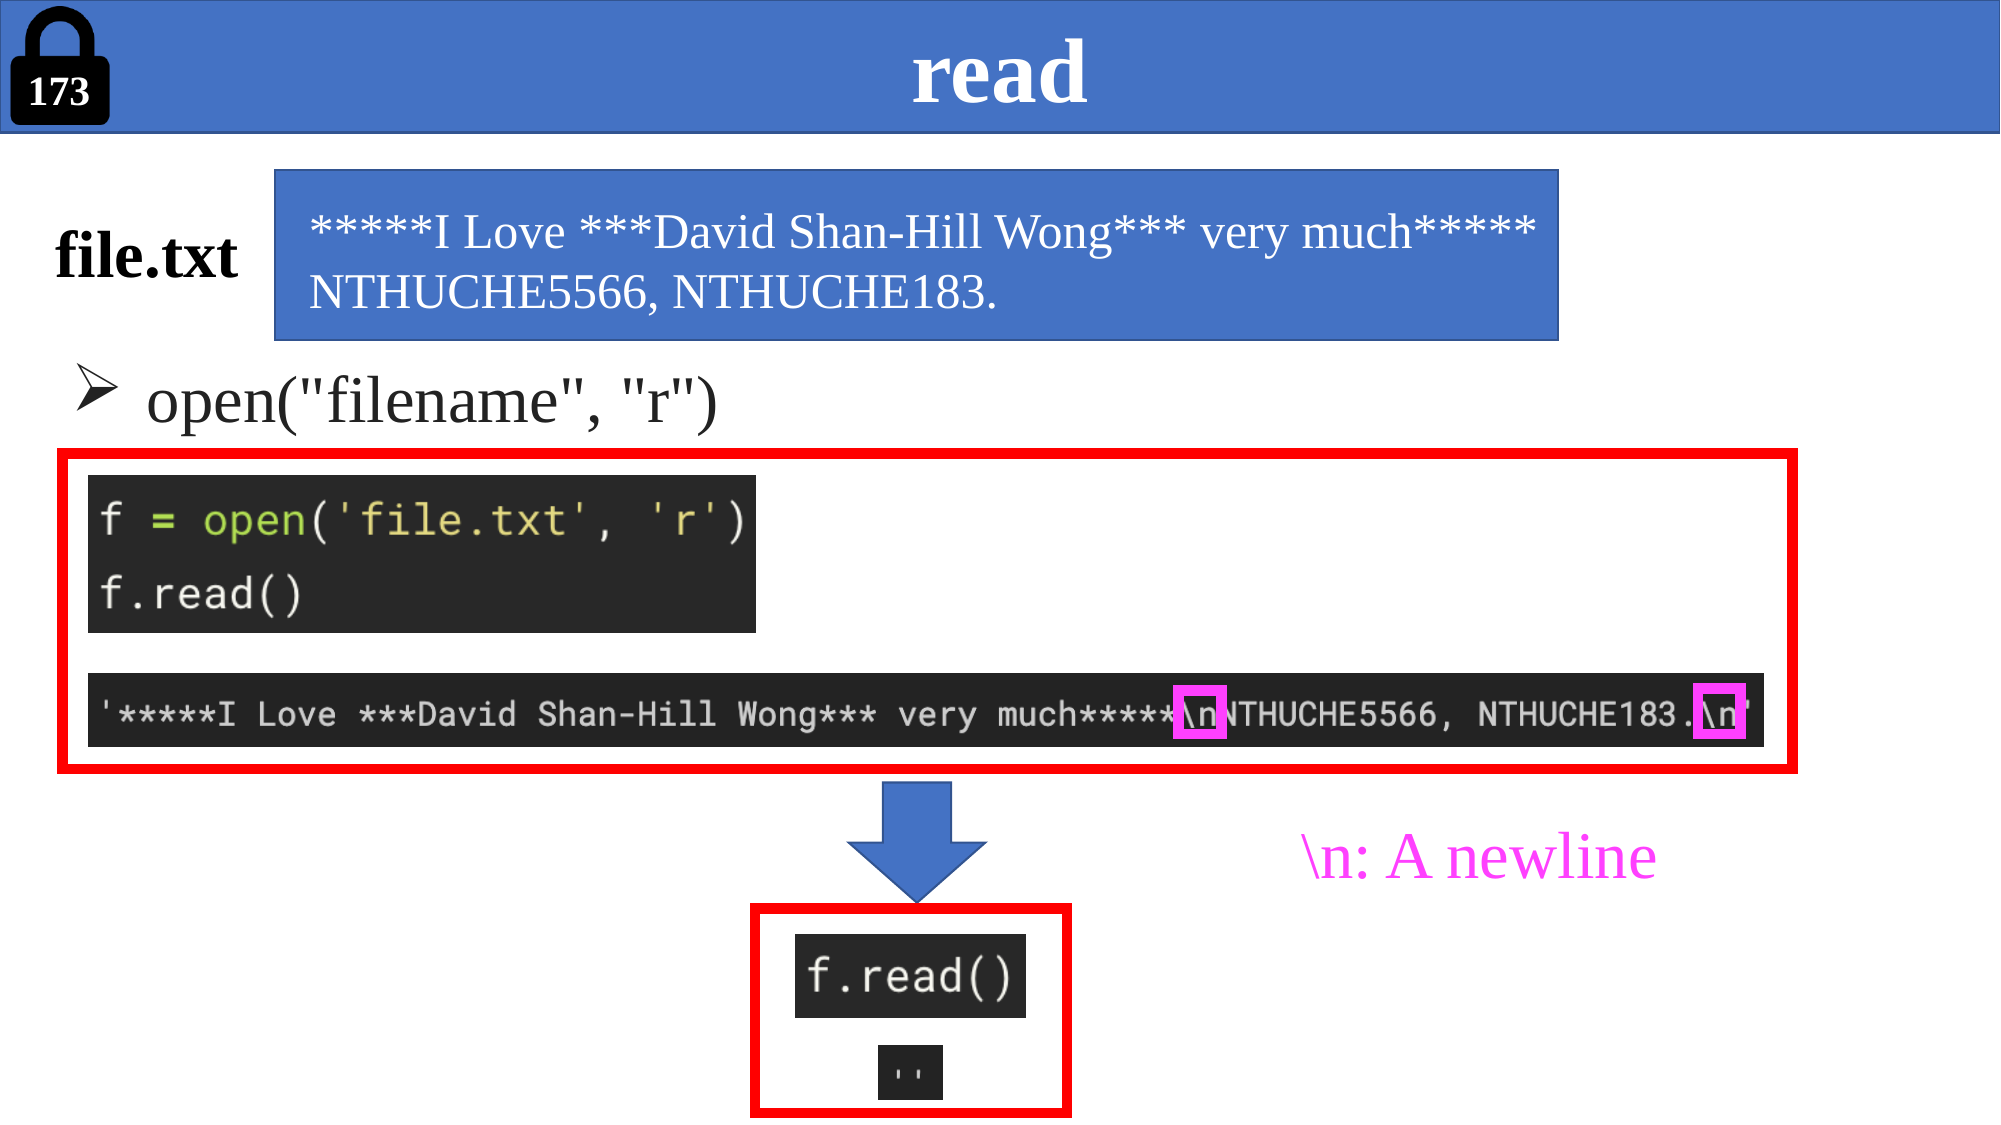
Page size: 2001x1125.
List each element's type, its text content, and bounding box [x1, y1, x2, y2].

text_box [274, 169, 1559, 341]
text_box file.txt [41, 203, 269, 298]
picture [878, 1045, 943, 1100]
text_box [754, 907, 1068, 1114]
picture [0, 6, 119, 125]
text_box open("filename", "r") [56, 348, 736, 443]
picture [795, 934, 1026, 1018]
picture [88, 475, 756, 633]
picture [88, 673, 1764, 747]
text_box read [0, 0, 2000, 134]
text_box \n: A newline [1287, 804, 1674, 899]
text_box [62, 452, 1793, 770]
text_box *****I Love ***David Shan-Hill Wong*** very much***** NTHUCHE5566, NTHUCHE183. [294, 190, 1553, 326]
text_box [846, 781, 989, 905]
